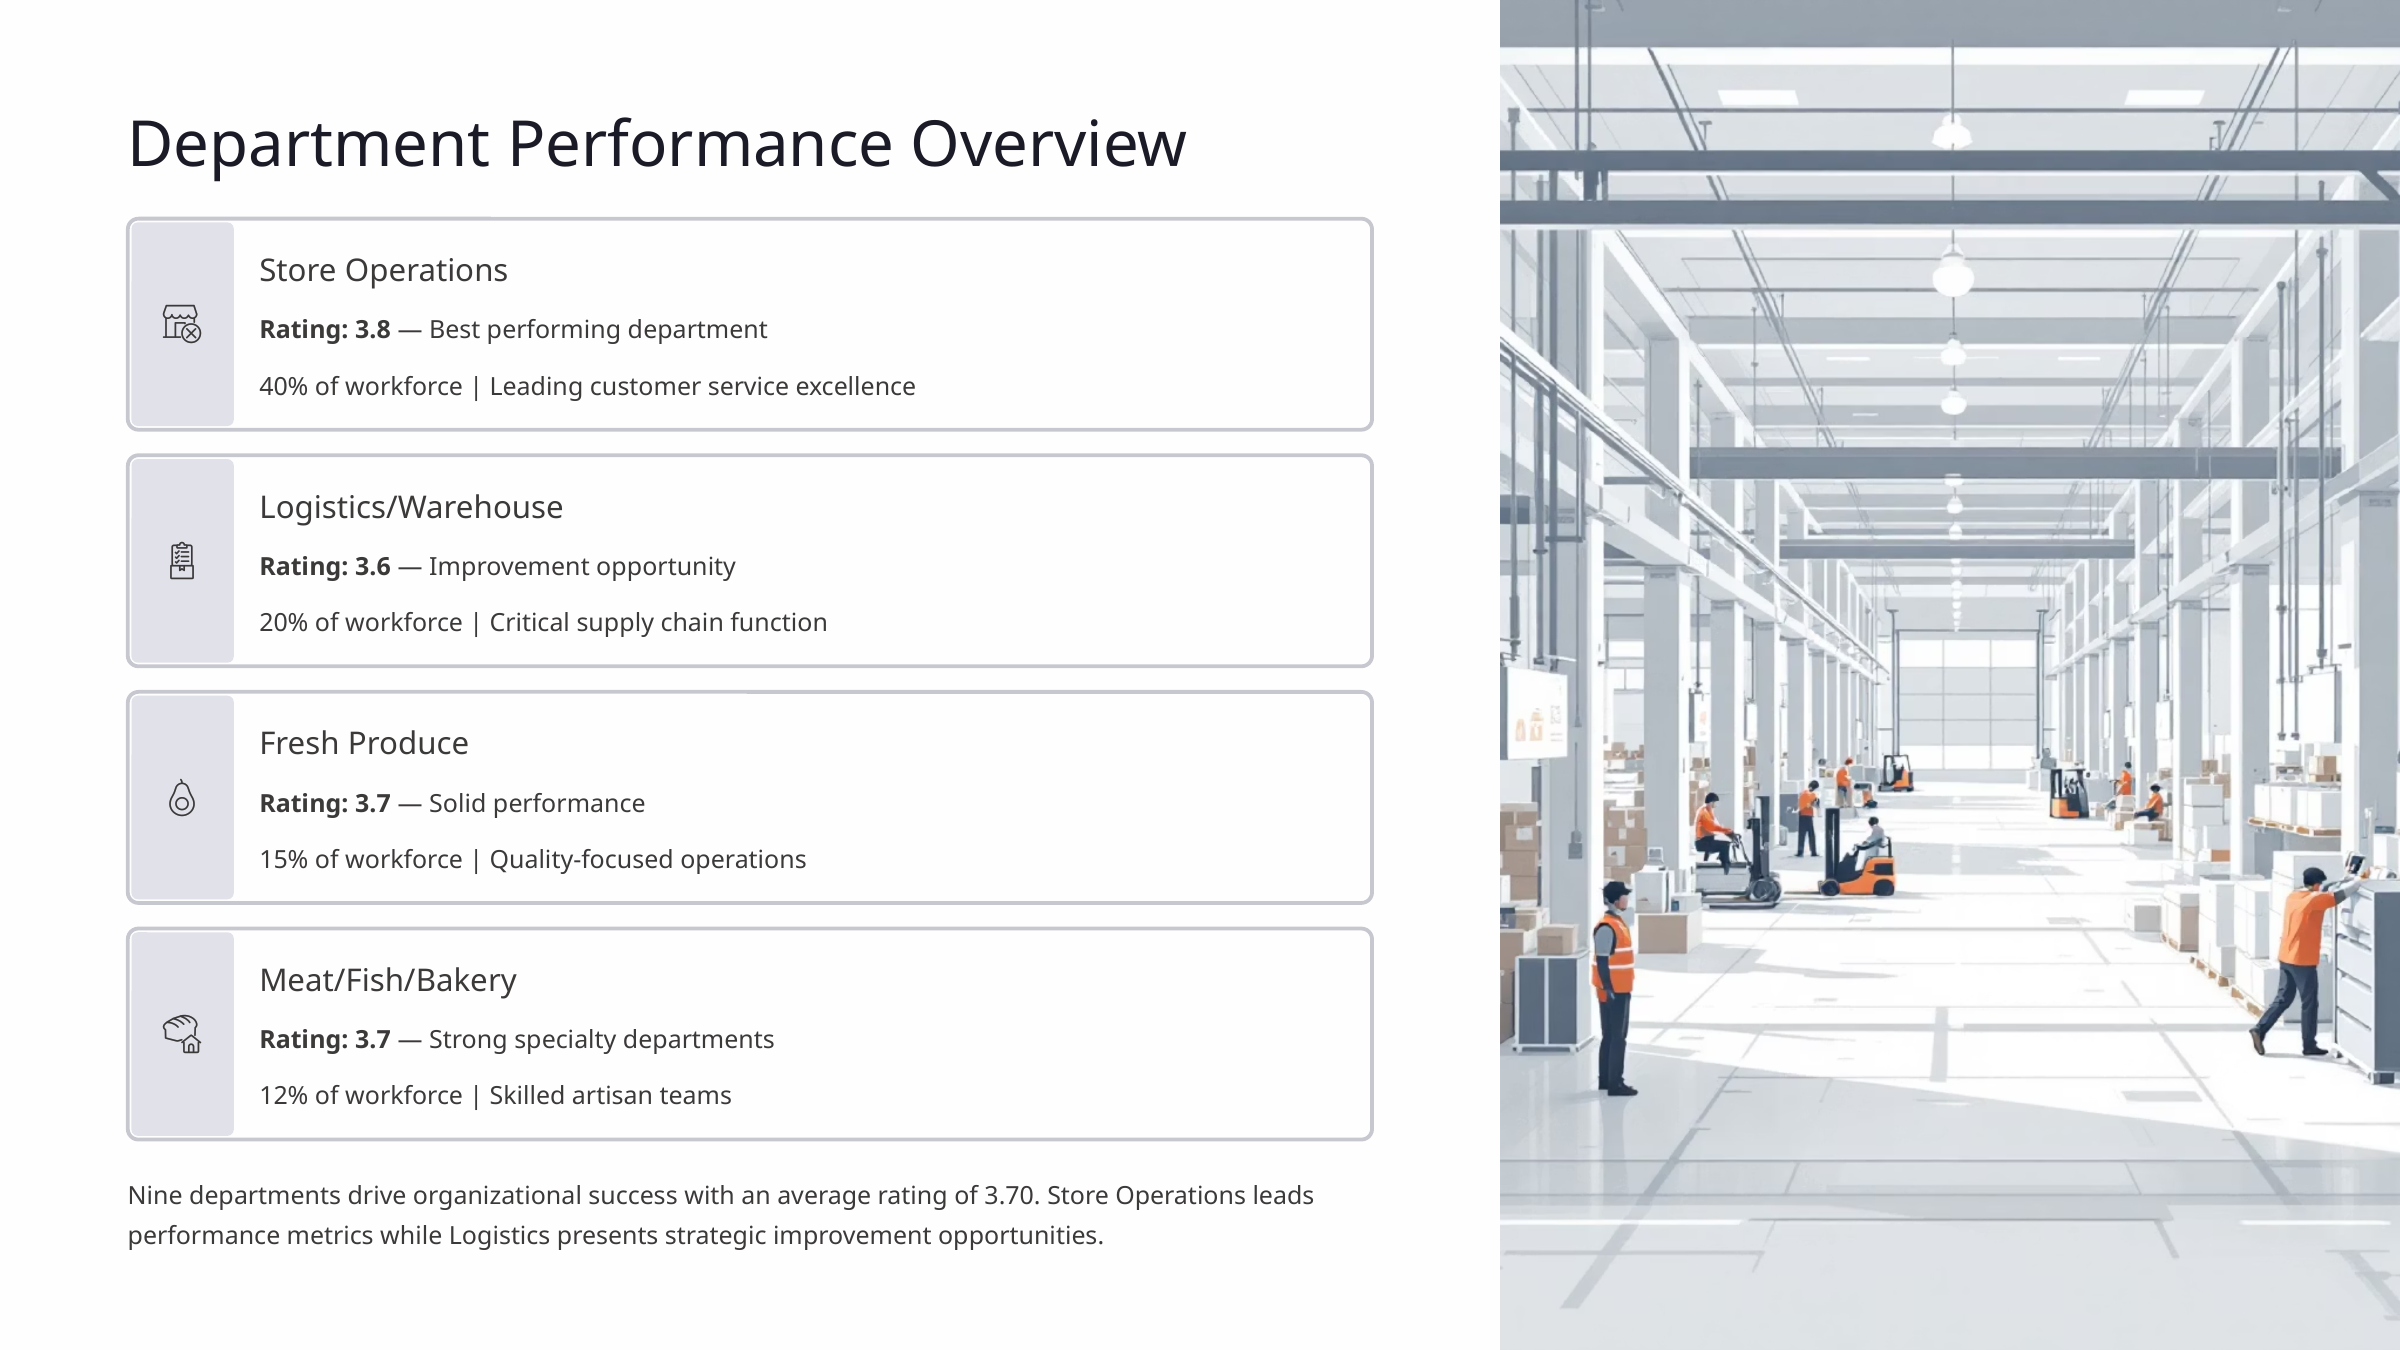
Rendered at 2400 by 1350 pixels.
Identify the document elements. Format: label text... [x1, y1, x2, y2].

text_box Rating: 3.7 — Strong specialty departments [259, 1013, 1343, 1055]
text_box [131, 695, 234, 900]
text_box [131, 932, 234, 1136]
text_box Nine departments drive organizational success with an average rating of 3.70. Store Operations leads performance metrics while Logistics presents strategic improvement opportunities. [127, 1168, 1373, 1251]
text_box [127, 928, 1373, 1140]
text_box Logistics/Warehouse [259, 484, 580, 525]
text_box [131, 222, 234, 427]
picture [162, 304, 202, 344]
text_box [127, 218, 1373, 430]
text_box Rating: 3.6 — Improvement opportunity [259, 539, 1343, 581]
text_box Rating: 3.7 — Solid performance [259, 776, 1343, 818]
text_box Rating: 3.8 — Best performing department [259, 303, 1343, 345]
picture [1499, 0, 2400, 1350]
text_box Meat/Fish/Bakery [259, 957, 580, 998]
text_box [127, 691, 1373, 903]
text_box Department Performance Overview [127, 100, 1177, 181]
picture [162, 778, 202, 817]
text_box Store Operations [259, 248, 580, 288]
picture [162, 1014, 202, 1054]
text_box [127, 455, 1373, 667]
text_box Fresh Produce [259, 721, 580, 762]
text_box 40% of workforce | Leading customer service excellence [259, 359, 1343, 401]
text_box 12% of workforce | Skilled artisan teams [259, 1069, 1343, 1111]
text_box 20% of workforce | Critical supply chain function [259, 596, 1343, 638]
picture [162, 541, 202, 580]
text_box 15% of workforce | Quality-focused operations [259, 832, 1343, 874]
text_box [131, 459, 234, 663]
